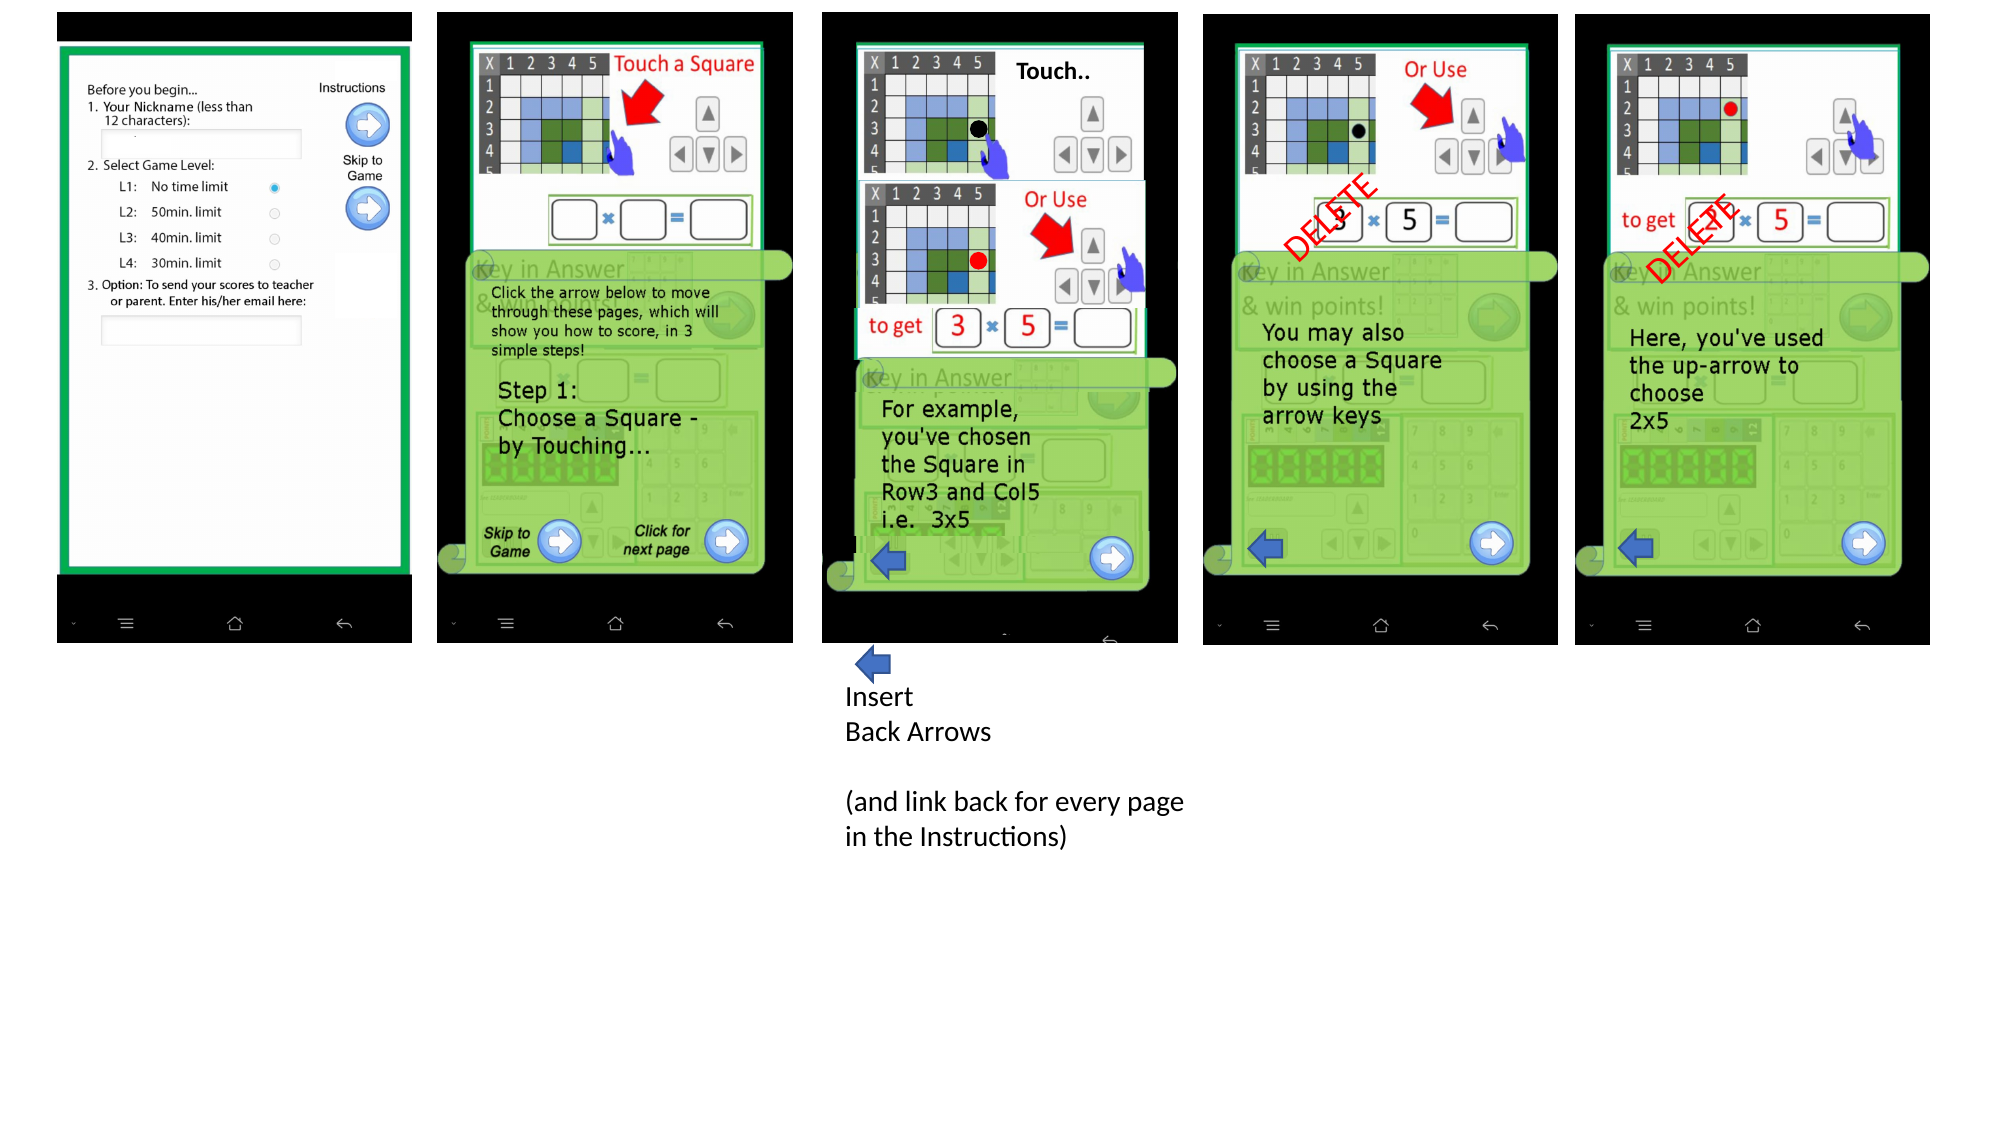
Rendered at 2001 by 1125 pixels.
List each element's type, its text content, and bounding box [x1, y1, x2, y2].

text_box [854, 644, 891, 685]
picture [437, 12, 793, 643]
picture [822, 12, 1178, 643]
picture [1575, 14, 1930, 645]
picture [57, 12, 412, 643]
text_box [997, 707, 1029, 814]
text_box Insert Back Arrows (and link back for every page in the Instructions) [830, 669, 1200, 860]
picture [1203, 14, 1558, 645]
